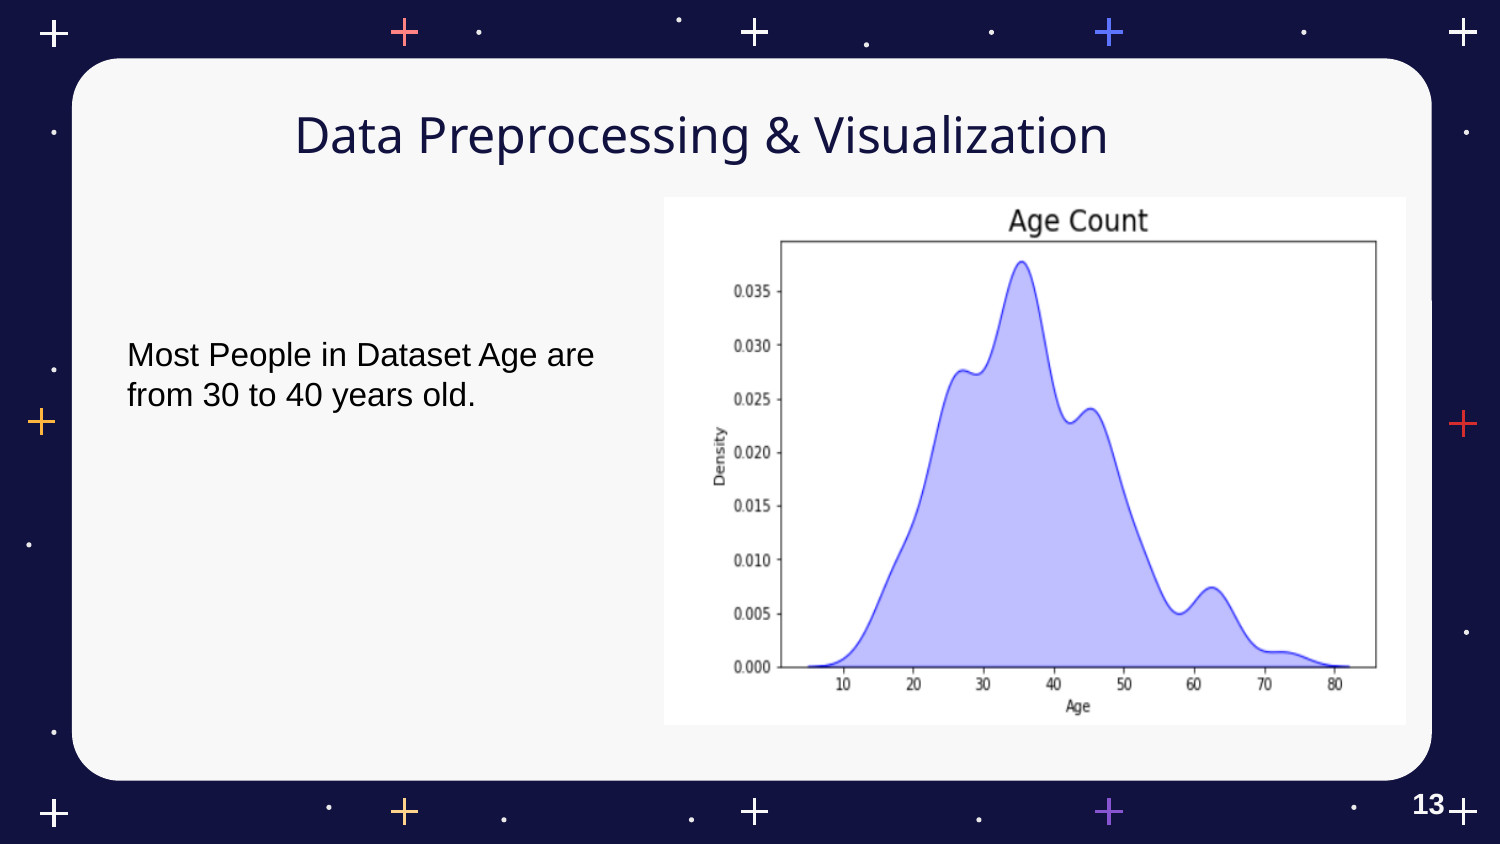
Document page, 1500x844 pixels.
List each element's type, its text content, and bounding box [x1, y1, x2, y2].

text_box 13 [1397, 777, 1465, 828]
text_box Most People in Dataset Age are from 30 to 40 years old. [112, 325, 615, 421]
title Data Preprocessing & Visualization [279, 71, 1273, 196]
picture [664, 197, 1406, 726]
